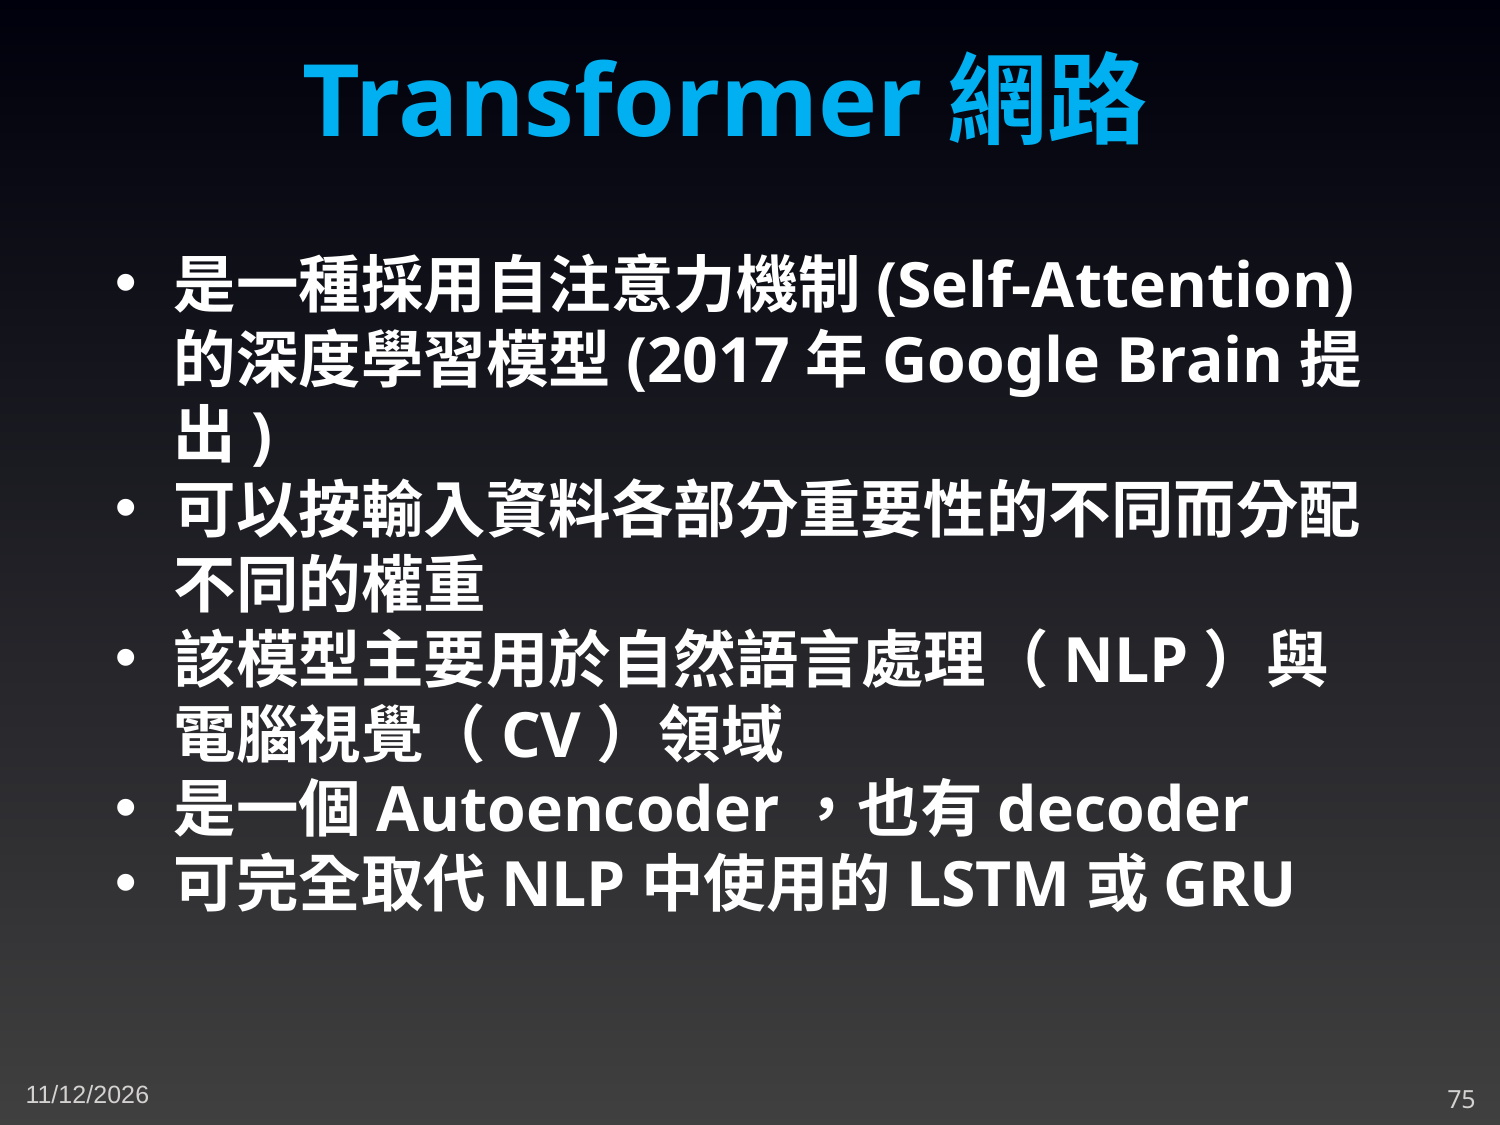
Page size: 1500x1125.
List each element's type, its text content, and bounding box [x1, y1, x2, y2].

text_box Transformer網路 [287, 8, 1213, 172]
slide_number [10, 1075, 411, 1117]
text_box 是一種採用自注意力機制(Self-Attention)的深度學習模型(2017年Google Brain提出) 可以按輸入資料各部分重要性的不同而分配不同的權重 該模型主要用於自然語言處理（NLP）與電腦視覺（CV）領域 是一個Autoencoder，也有decoder 可完全取代NLP中使用的LSTM或GRU [99, 237, 1400, 927]
slide_number 75 [1340, 1075, 1491, 1117]
